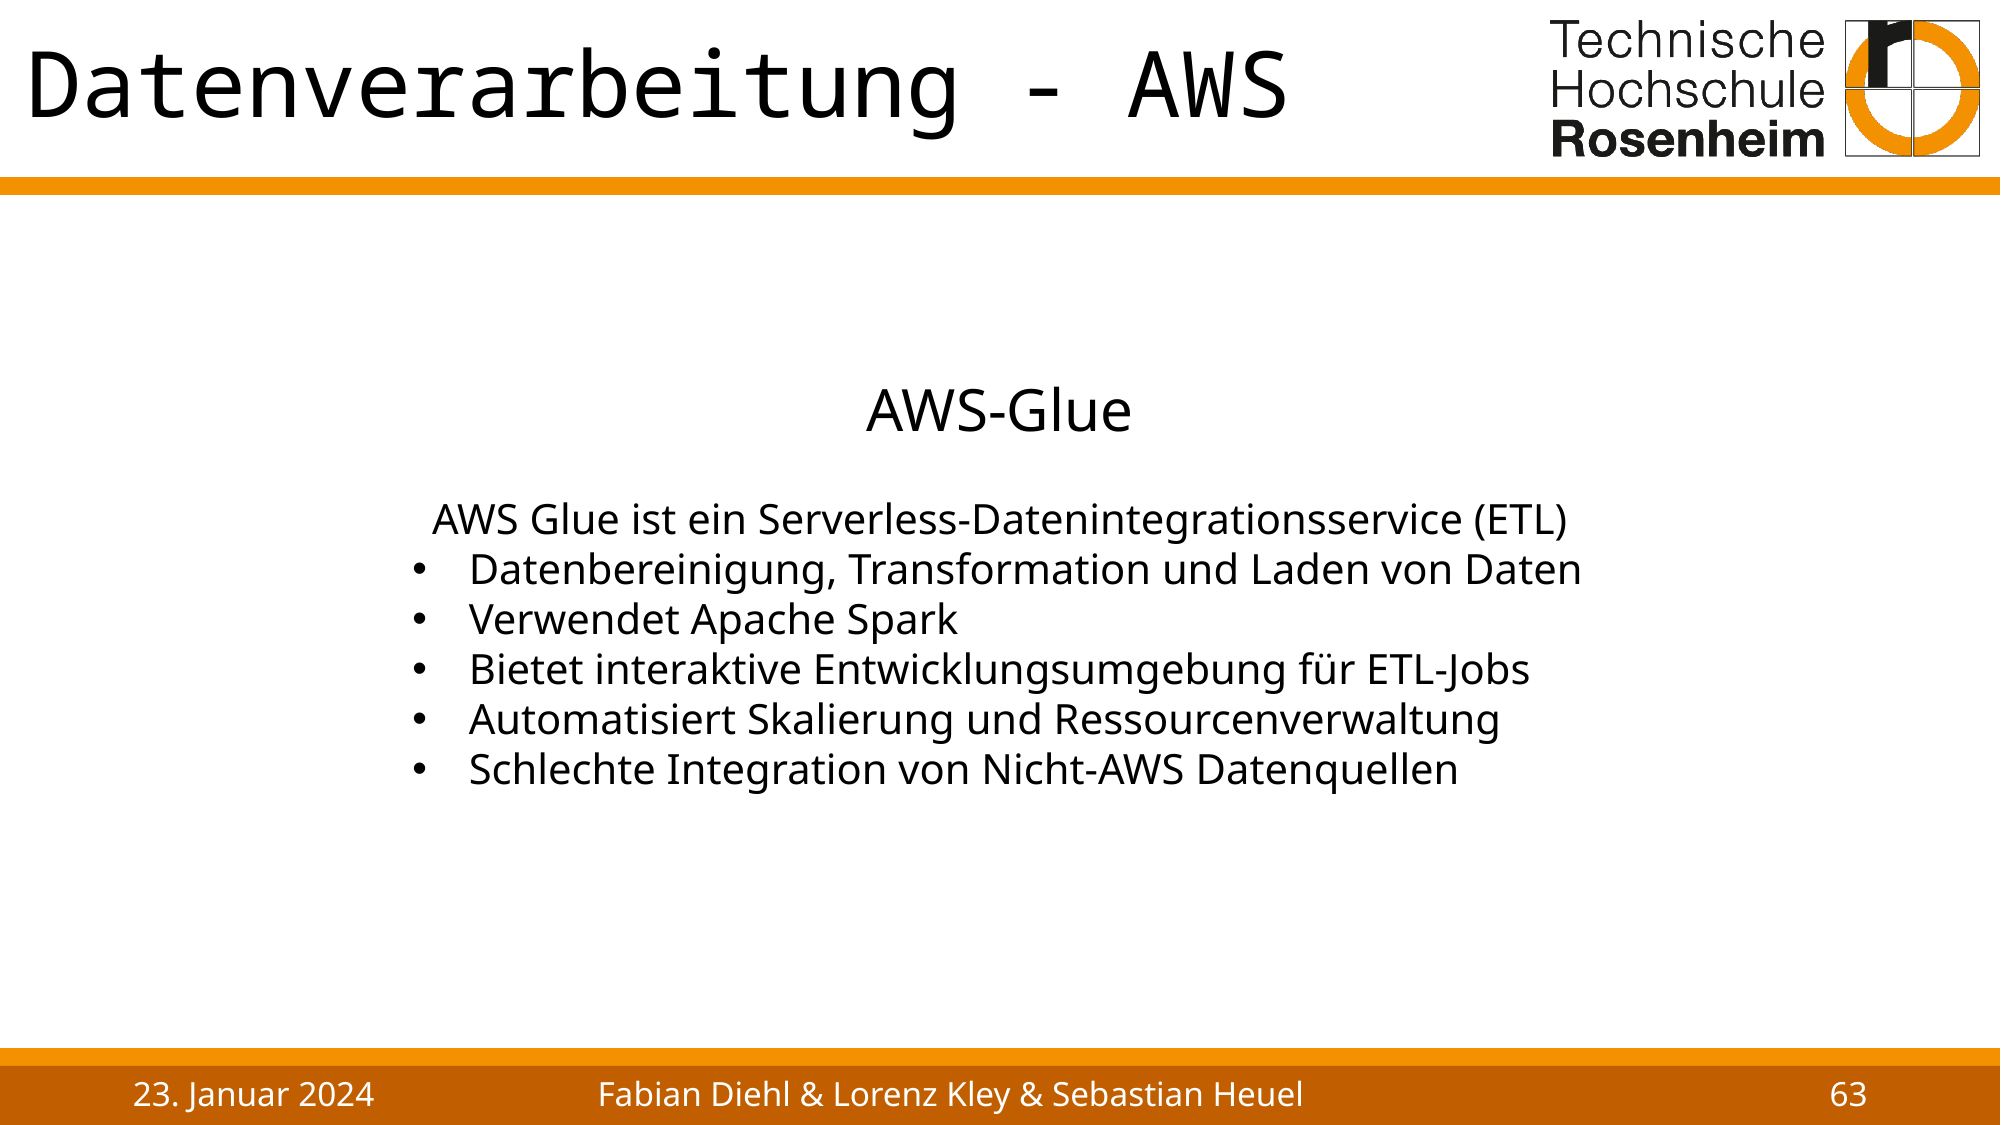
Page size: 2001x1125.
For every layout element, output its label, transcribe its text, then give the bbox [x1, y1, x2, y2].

text_box AWS-Glue AWS Glue ist ein Serverless-Datenintegrationsservice (ETL) Datenbereinigung, Transformation und Laden von Daten Verwendet Apache Spark Bietet interaktive Entwicklungsumgebung für ETL-Jobs Automatisiert Skalierung und Ressourcenverwaltung Schlechte Integration von Nicht-AWS Datenquellen [397, 365, 1603, 801]
footer Fabian Diehl & Lorenz Kley & Sebastian Heuel [582, 1065, 1385, 1125]
picture [1550, 20, 1980, 157]
title Datenverarbeitung - AWS [11, 11, 1526, 166]
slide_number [118, 1065, 569, 1125]
slide_number 63 [1814, 1065, 1907, 1125]
